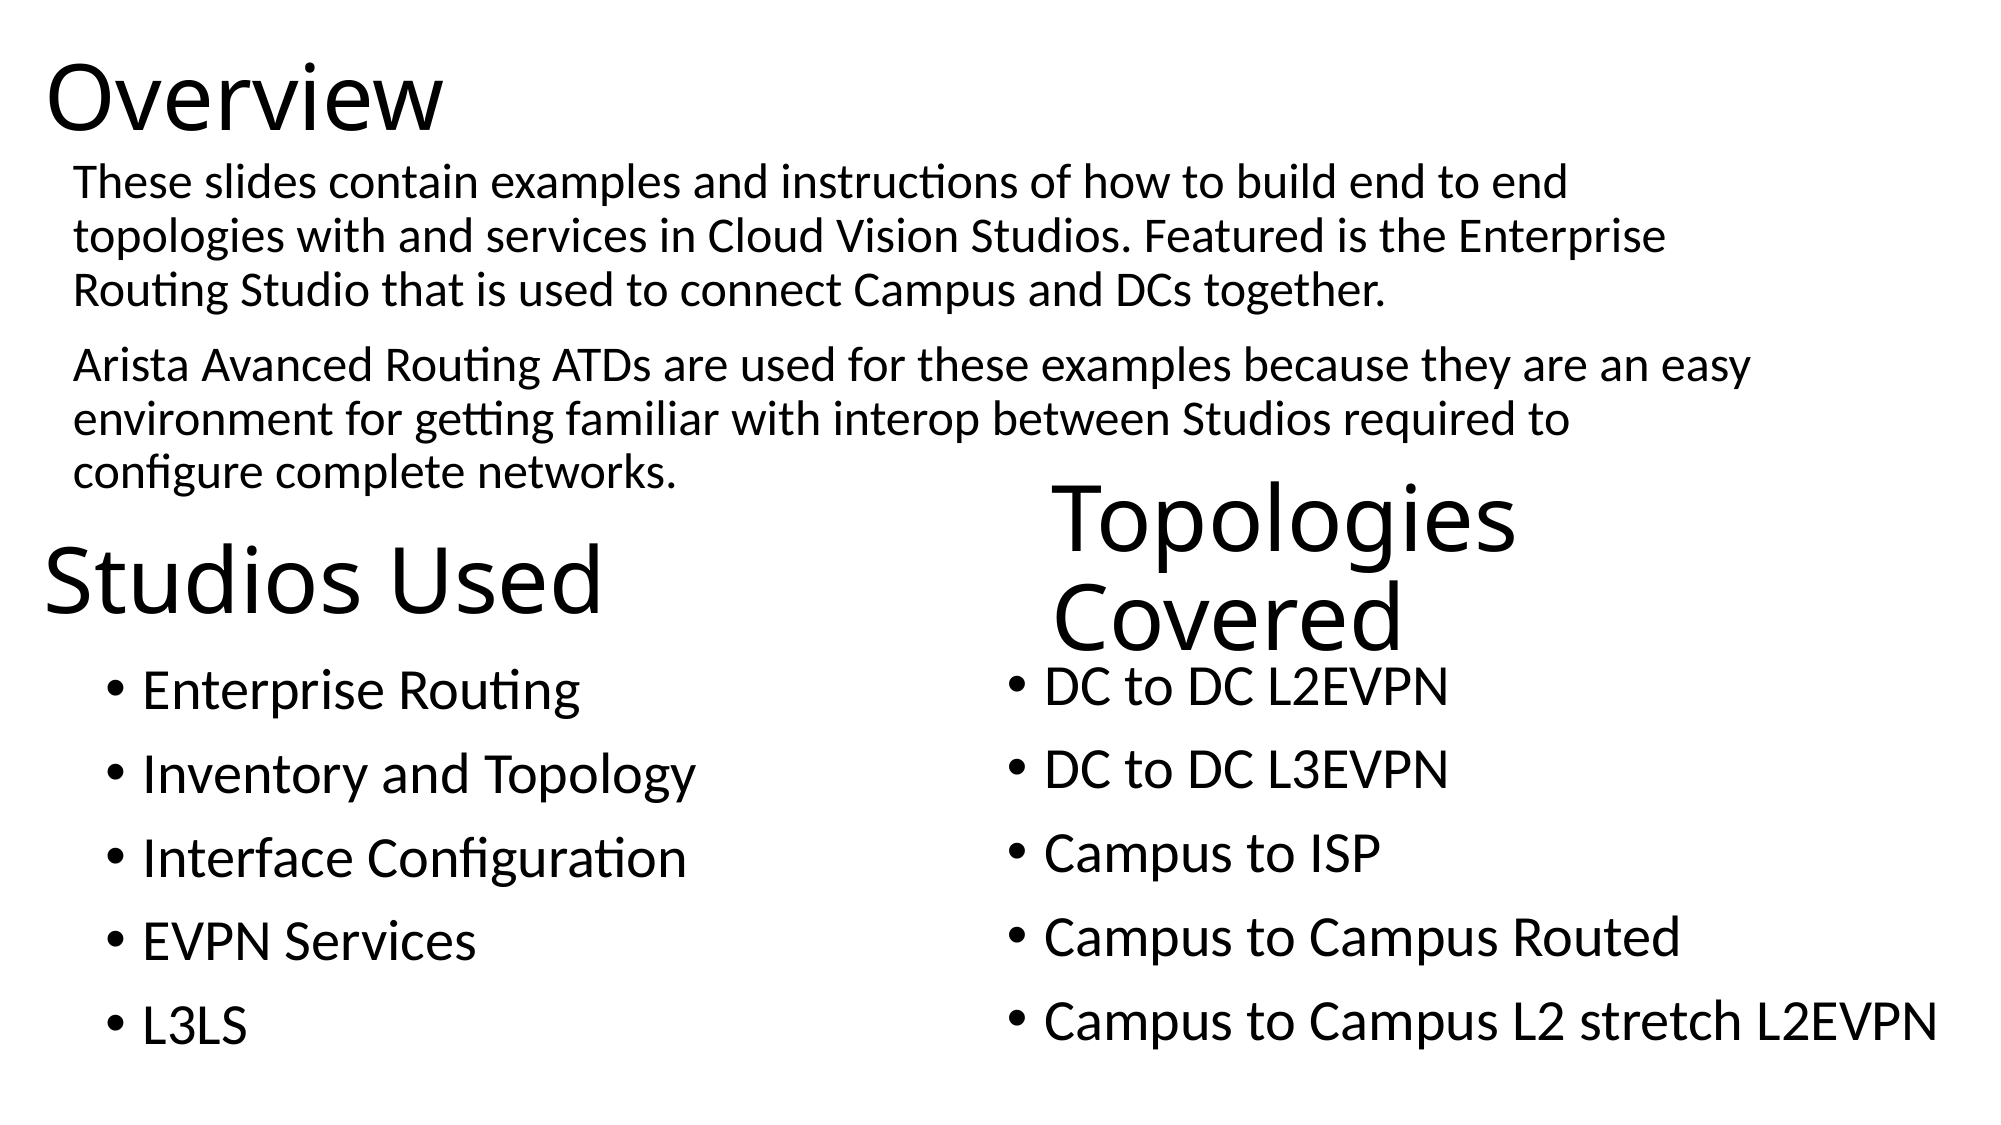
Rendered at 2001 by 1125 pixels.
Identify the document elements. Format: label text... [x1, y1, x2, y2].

title Overview [29, 0, 1755, 210]
text_box Topologies Covered [1036, 462, 1884, 647]
text_box Studios Used [28, 475, 1036, 693]
list Enterprise Routing Inventory and Topology Interface Configuration EVPN Services L3LS [90, 693, 748, 1083]
text_box DC to DC L2EVPN DC to DC L3EVPN Campus to ISP Campus to Campus Routed Campus to Campus L2 stretch L2EVPN [991, 647, 2000, 1078]
text_box These slides contain examples and instructions of how to build end to end topologies with and services in Cloud Vision Studios. Featured is the Enterprise Routing Studio that is used to connect Campus and DCs together. Arista Avanced Routing ATDs are used for these examples because they are an easy environment for getting familiar with interop between Studios required to configure complete networks. [57, 147, 1783, 578]
